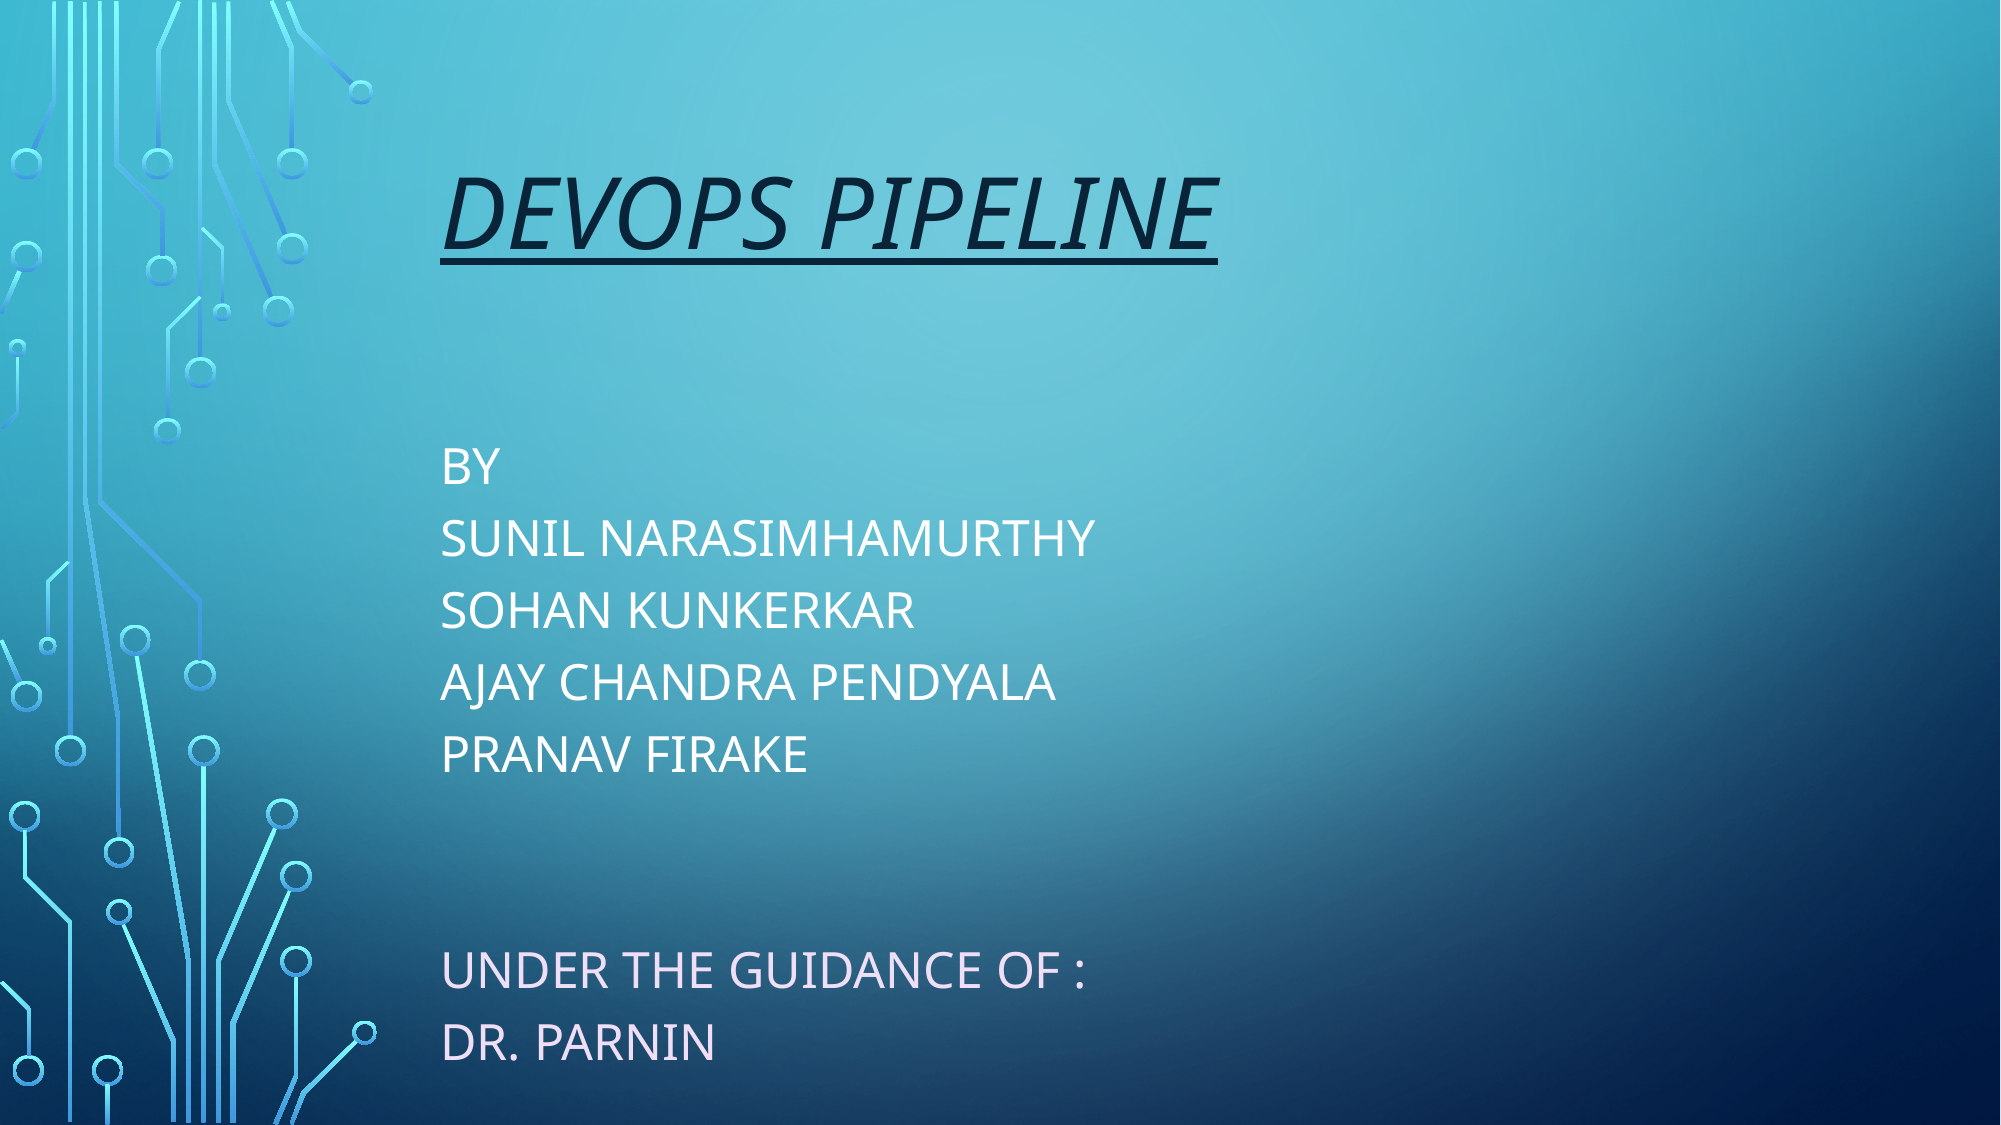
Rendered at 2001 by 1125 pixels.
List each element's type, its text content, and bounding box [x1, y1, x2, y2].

subtitle BY SUNIL NARASIMHAMURTHY SOHAN KUNKERKAR AJAY CHANDRA PENDYALA PRANAV FIRAKE UNDER THE GUIDANCE OF : DR. PARNIN [425, 354, 1868, 1096]
title Devops Pipeline [425, 76, 1868, 280]
